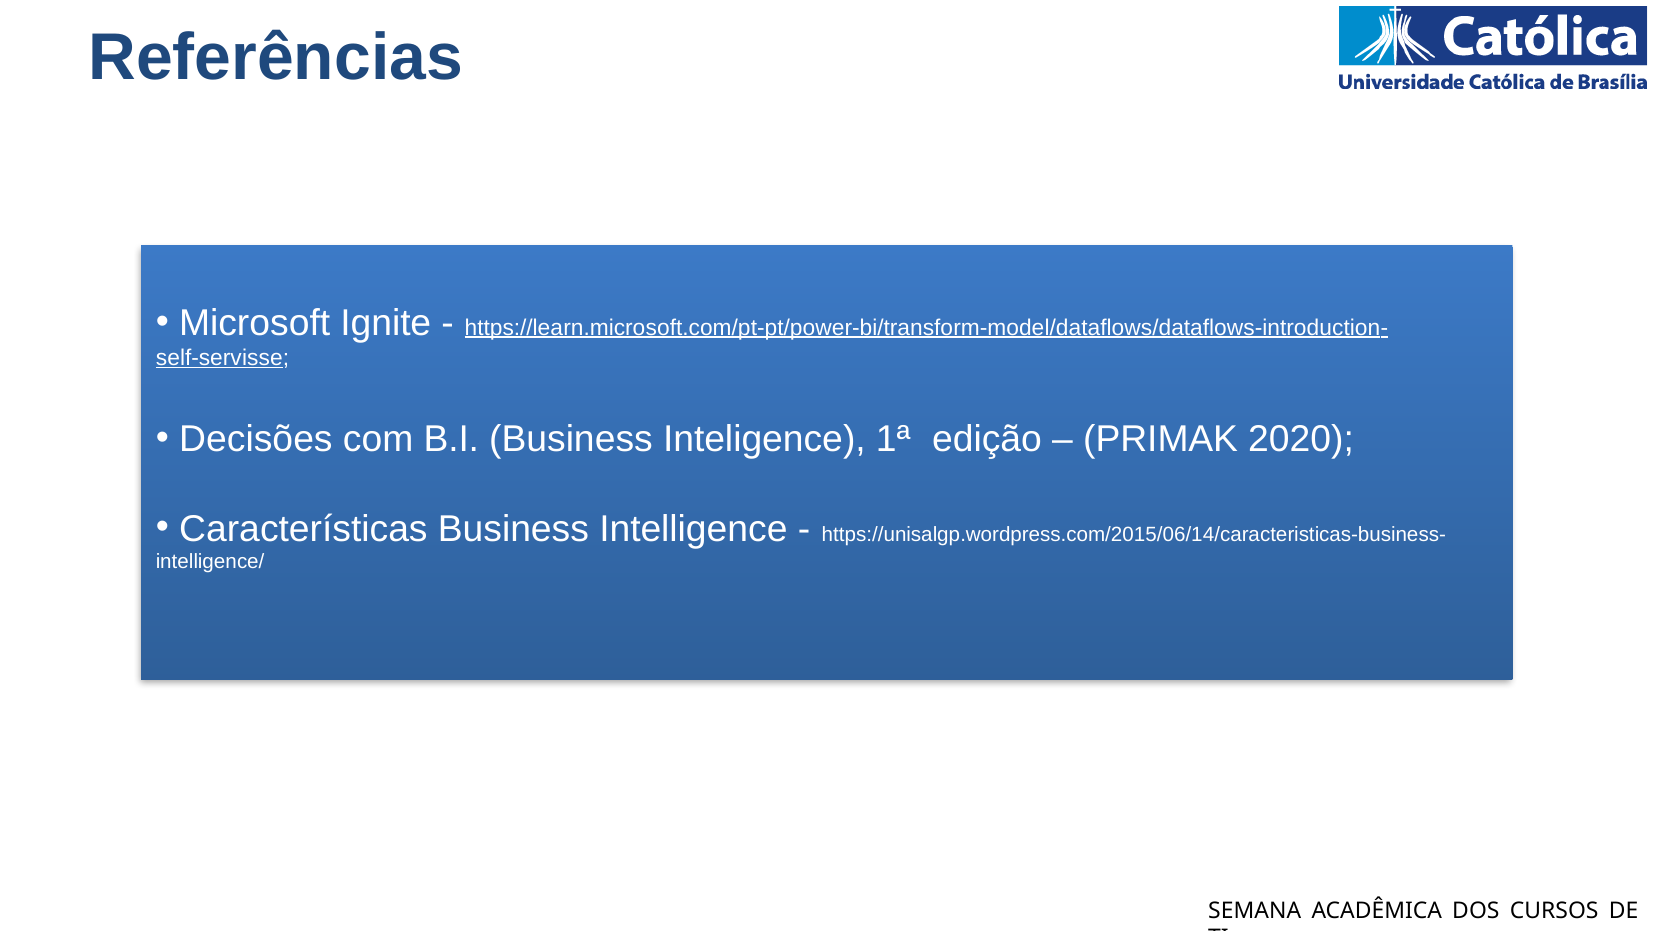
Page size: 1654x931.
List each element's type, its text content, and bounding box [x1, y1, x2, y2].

title Referências [88, 1, 1428, 114]
picture [1337, 6, 1650, 92]
text_box Microsoft Ignite - https://learn.microsoft.com/pt-pt/power-bi/transform-model/dataflows/dataflows-introduction-self-servisse; Decisões com B.I. (Business Inteligence), 1ª edição – (PRIMAK 2020); Características Business Intelligence - https://unisalgp.wordpress.com/2015/06/14/caracteristicas-business-intelligence/ [141, 245, 1513, 680]
text_box SEMANA ACADÊMICA DOS CURSOS DE TI [1193, 887, 1654, 929]
